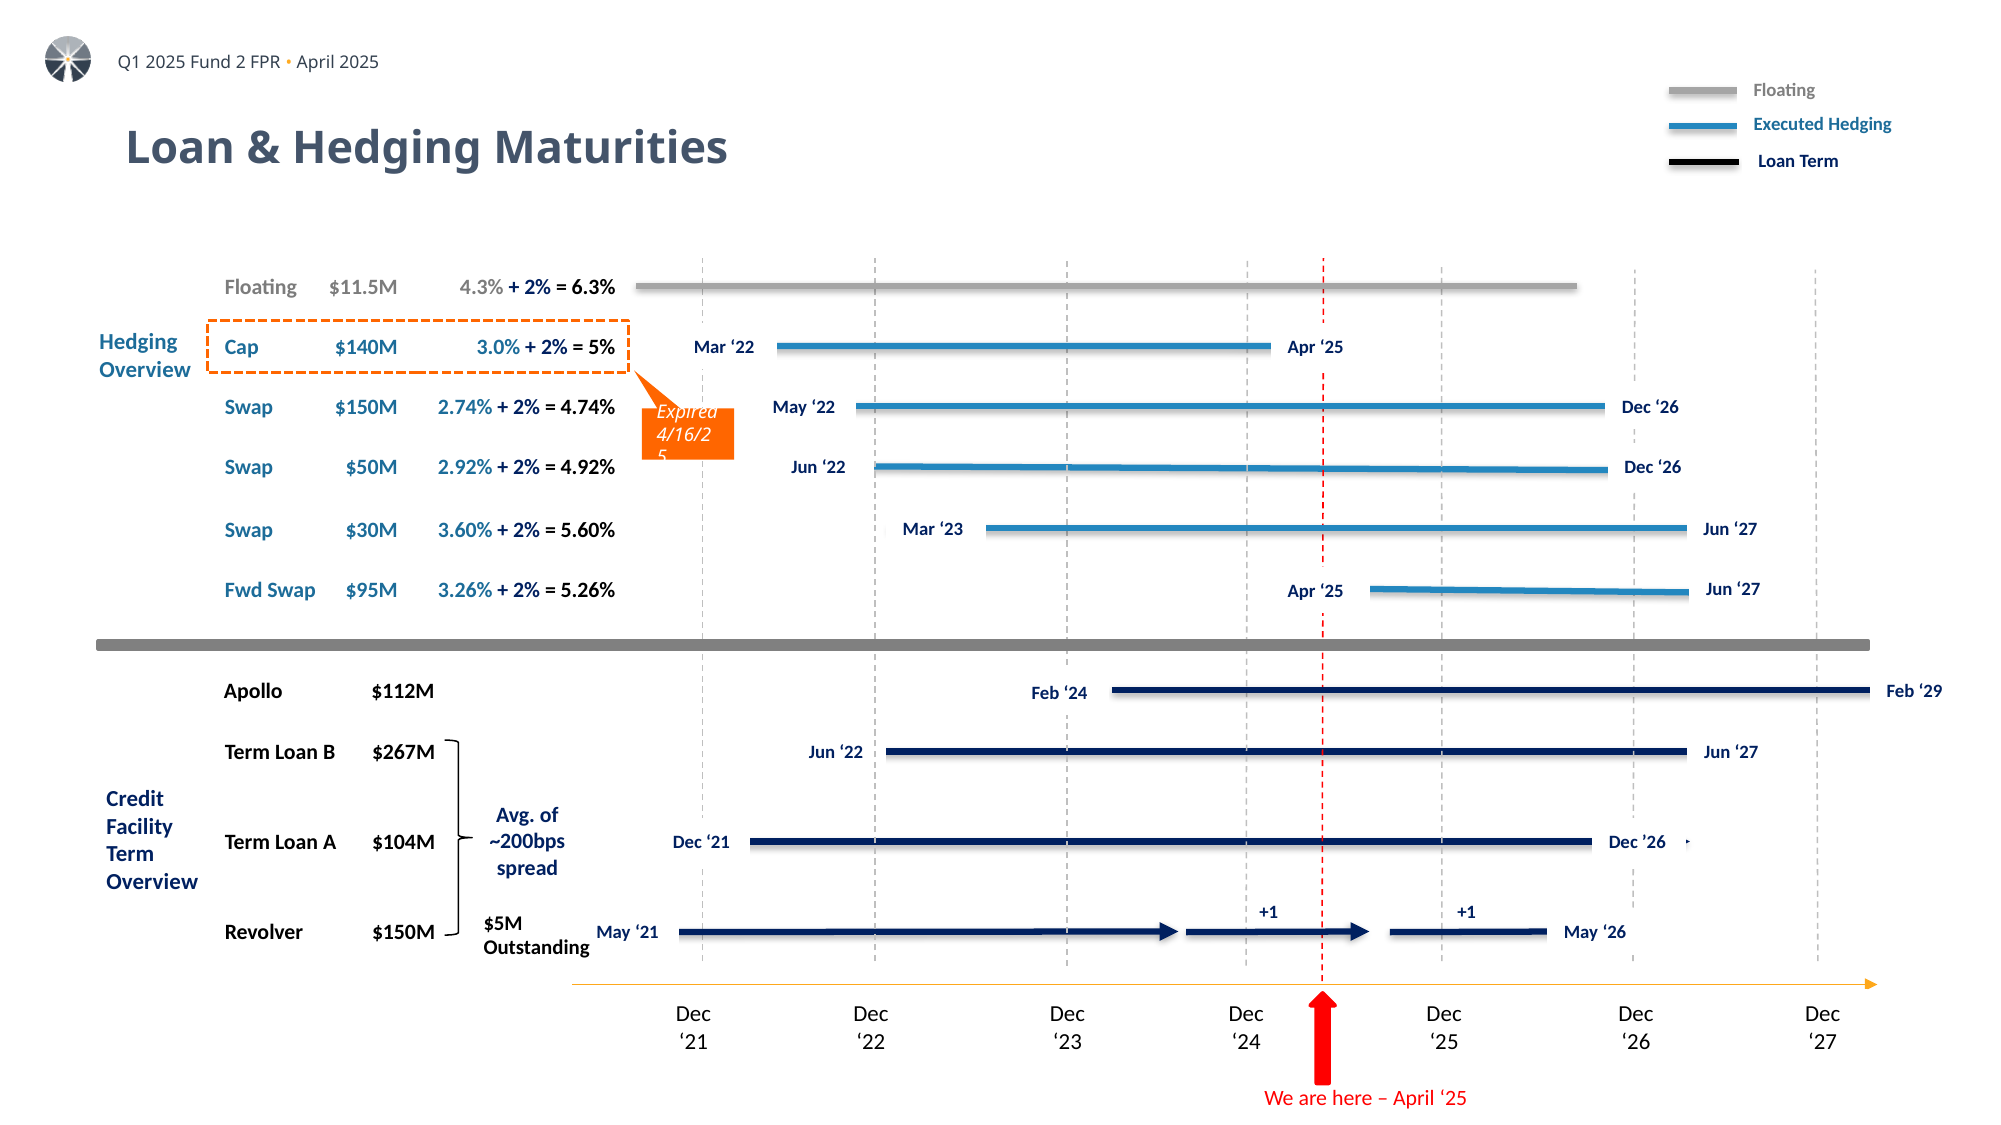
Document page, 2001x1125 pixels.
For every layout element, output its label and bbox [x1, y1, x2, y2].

text_box [1669, 69, 1942, 180]
text_box [825, 989, 917, 1063]
text_box [208, 263, 632, 308]
text_box [208, 506, 632, 551]
picture [45, 36, 91, 82]
text_box [1590, 989, 1683, 1063]
text_box [1398, 989, 1491, 1063]
text_box [1200, 989, 1293, 1063]
text_box [647, 989, 740, 1063]
text_box [208, 443, 632, 488]
text_box [1021, 989, 1114, 1063]
text_box [207, 667, 451, 713]
text_box [1204, 991, 1527, 1119]
title [125, 89, 1778, 203]
text_box [83, 257, 1964, 982]
text_box [208, 566, 632, 611]
text_box [89, 728, 588, 954]
text_box [1776, 989, 1869, 1063]
